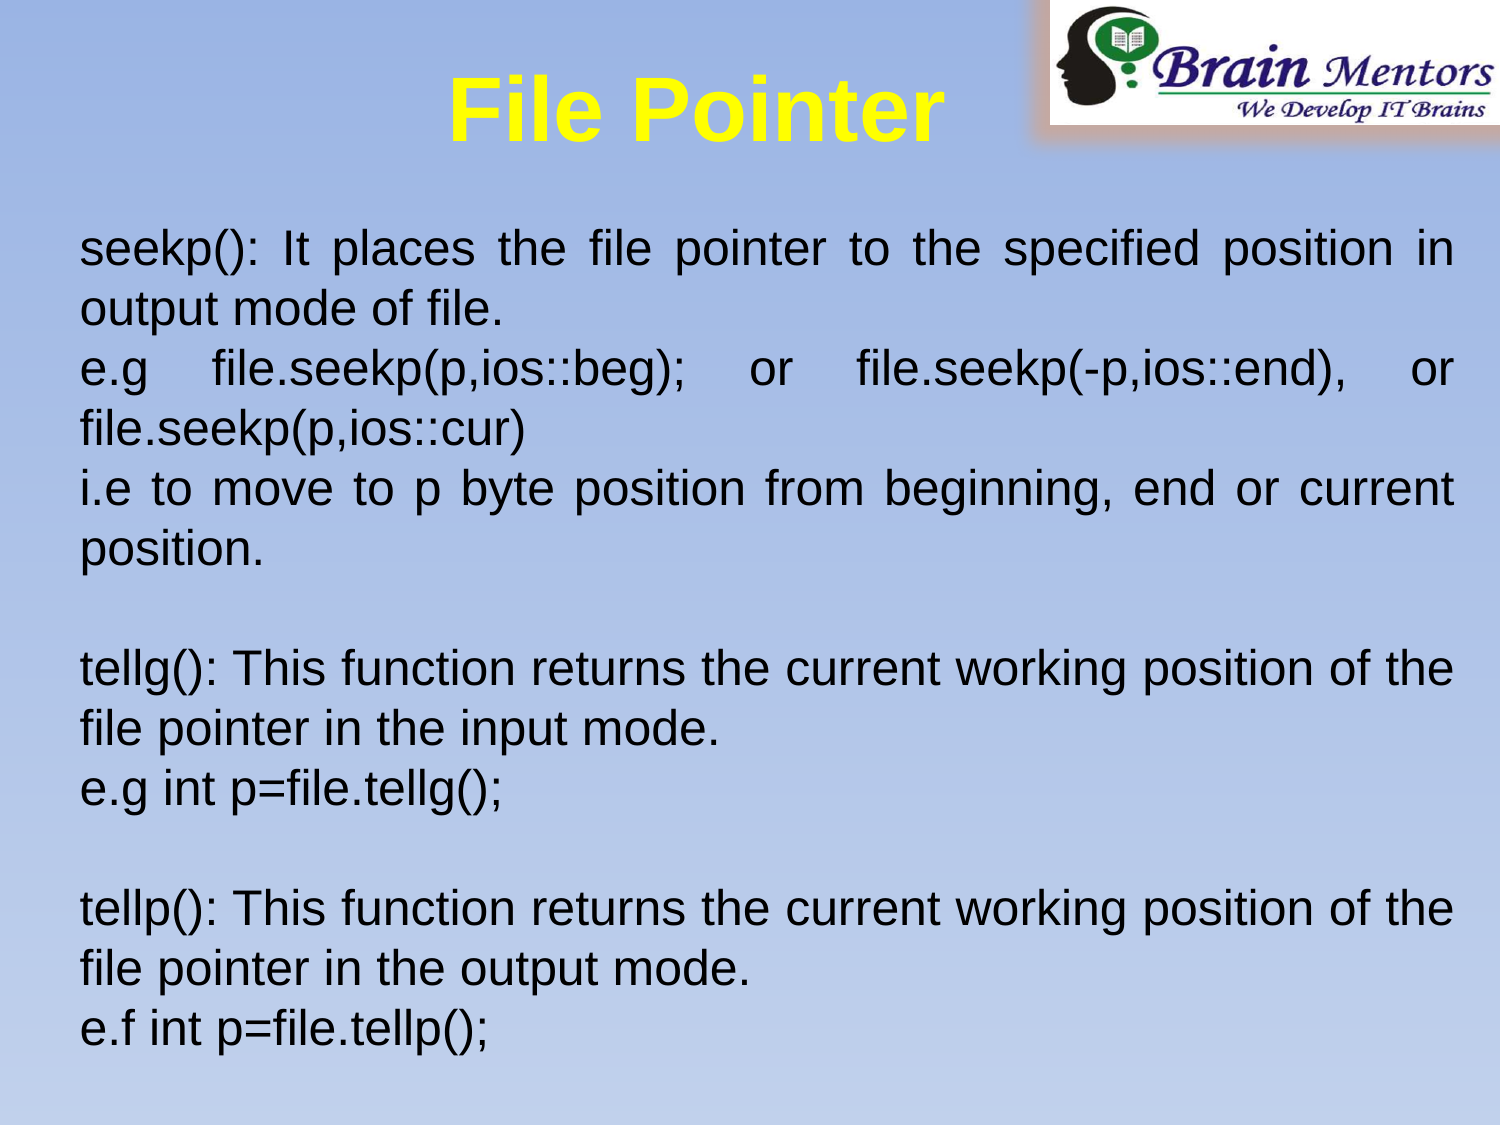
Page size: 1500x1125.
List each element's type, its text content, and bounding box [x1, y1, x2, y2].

picture [1049, 0, 1500, 126]
text_box File Pointer [112, 42, 1282, 186]
text_box seekp(): It places the file pointer to the specified position in output mode of file. e.g file.seekp(p,ios::beg); or file.seekp(-p,ios::end), or file.seekp(p,ios::cur) i.e to move to p byte position from beginning, end or current position. tellg(): This function returns the current working position of the file pointer in the input mode. e.g int p=file.tellg(); tellp(): This function returns the current working position of the file pointer in the output mode. e.f int p=file.tellp(); [64, 207, 1471, 1047]
